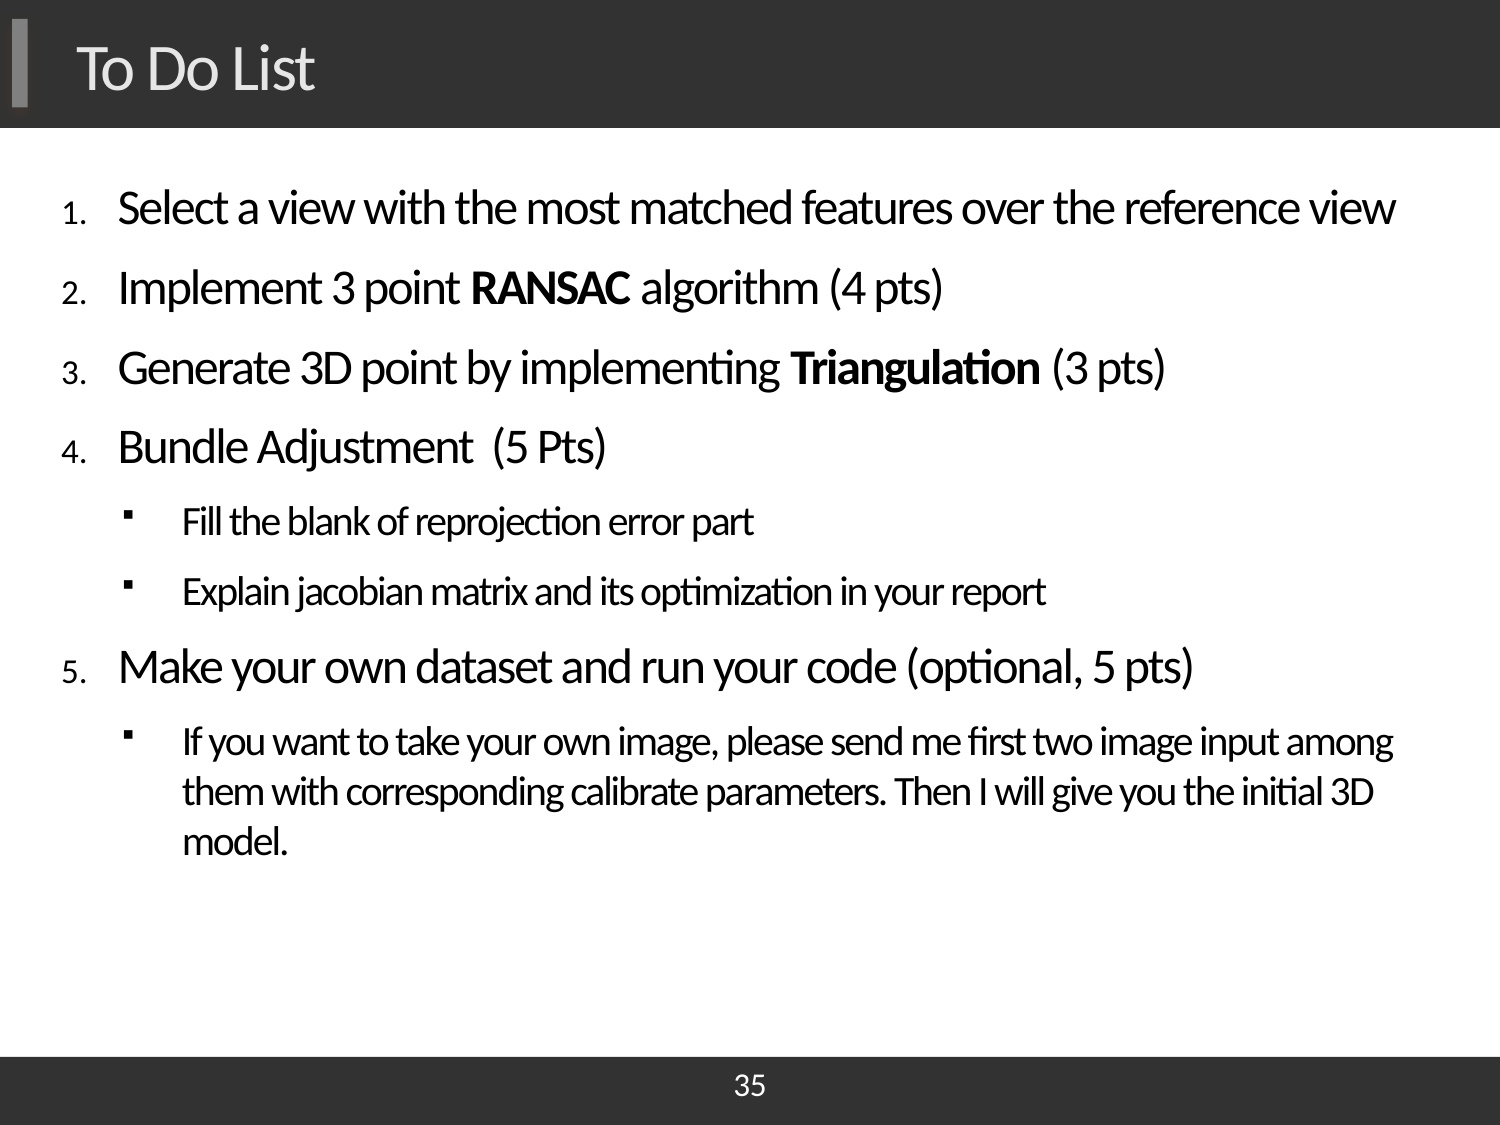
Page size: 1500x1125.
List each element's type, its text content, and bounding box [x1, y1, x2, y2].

title To Do List [37, 30, 1463, 98]
list Select a view with the most matched features over the reference view Implement 3 point RANSAC algorithm (4 pts) Generate 3D point by implementing Triangulation (3 pts) Bundle Adjustment (5 Pts) Fill the blank of reprojection error part Explain jacobian matrix and its optimization in your report Make your own dataset and run your code (optional, 5 pts) If you want to take your own image, please send me first two image input among them with corresponding calibrate parameters. Then I will give you the initial 3D model. [37, 162, 1463, 1013]
slide_number 35 [687, 1062, 813, 1103]
